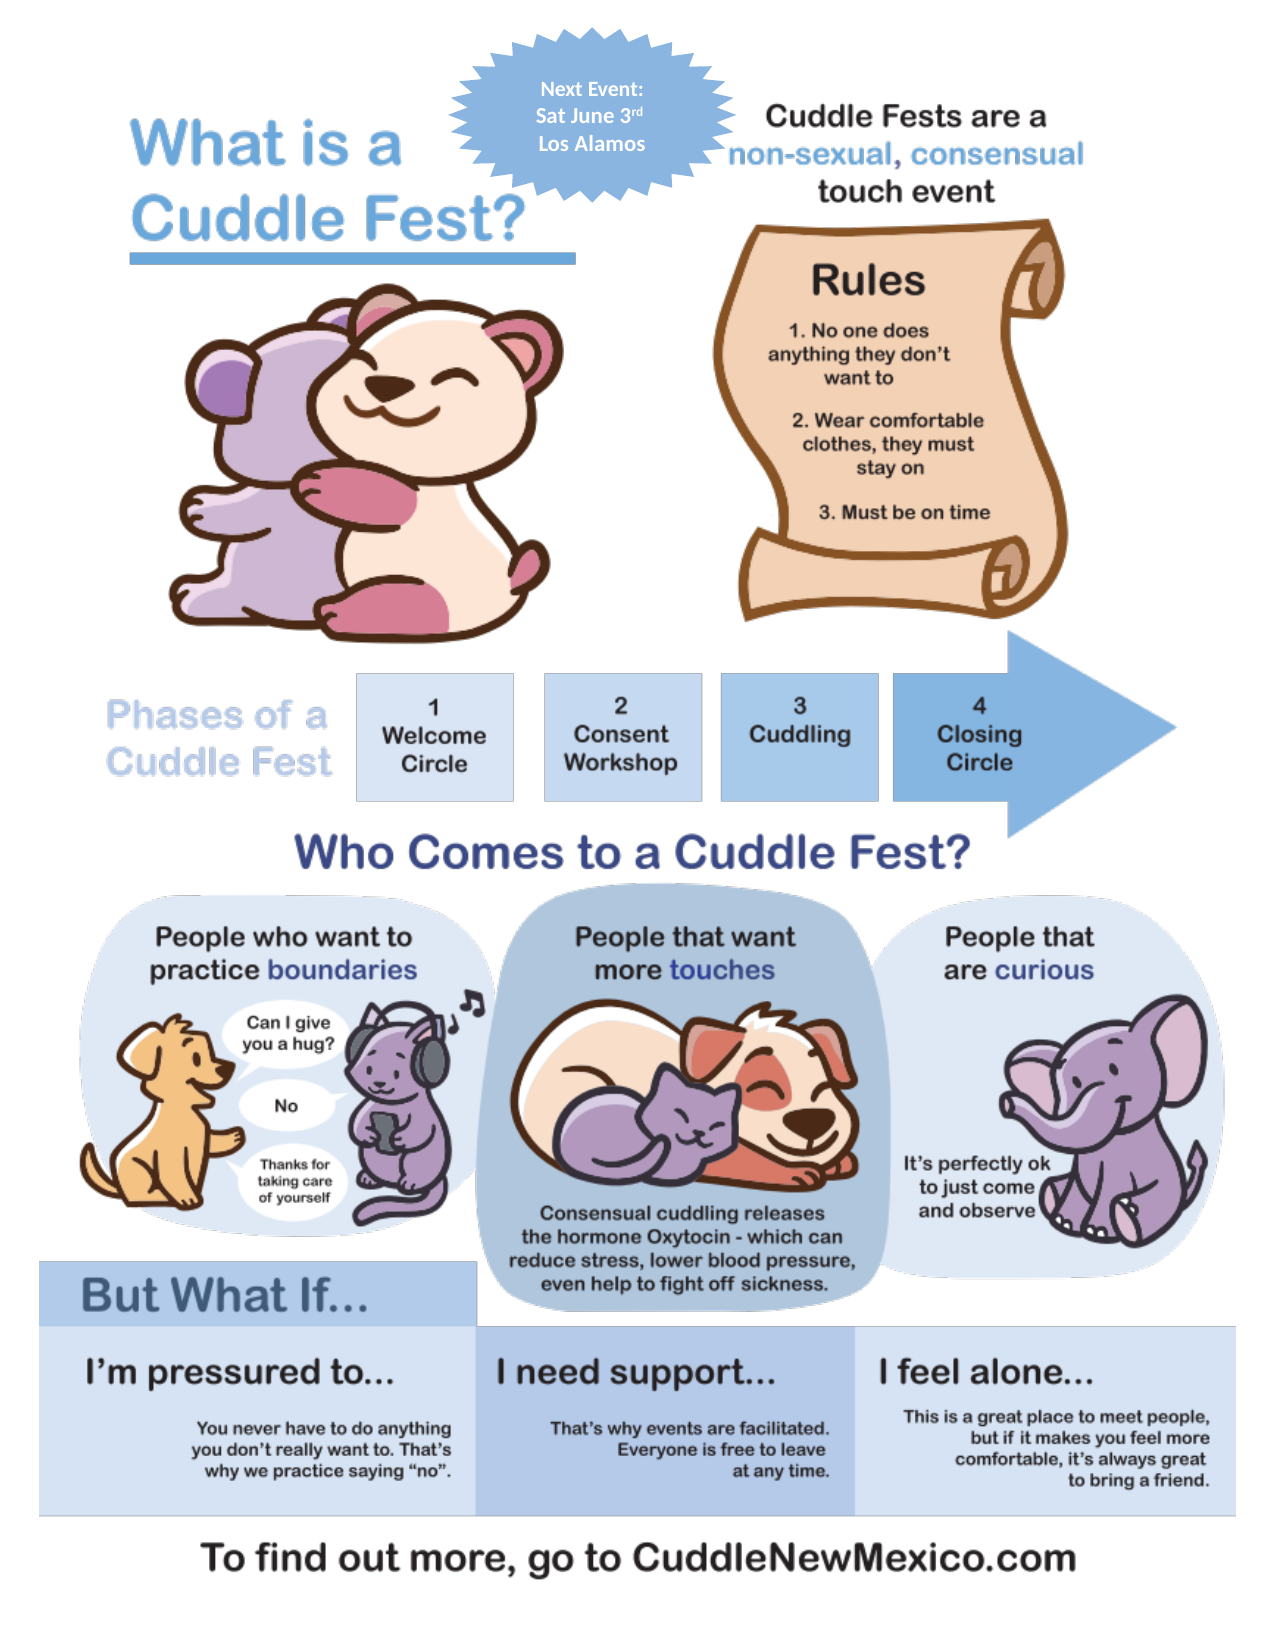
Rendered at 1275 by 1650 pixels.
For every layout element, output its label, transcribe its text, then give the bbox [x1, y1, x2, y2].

text_box Next Event: Sat June 3rd Los Alamos [510, 25, 674, 50]
picture [39, 50, 1236, 1600]
